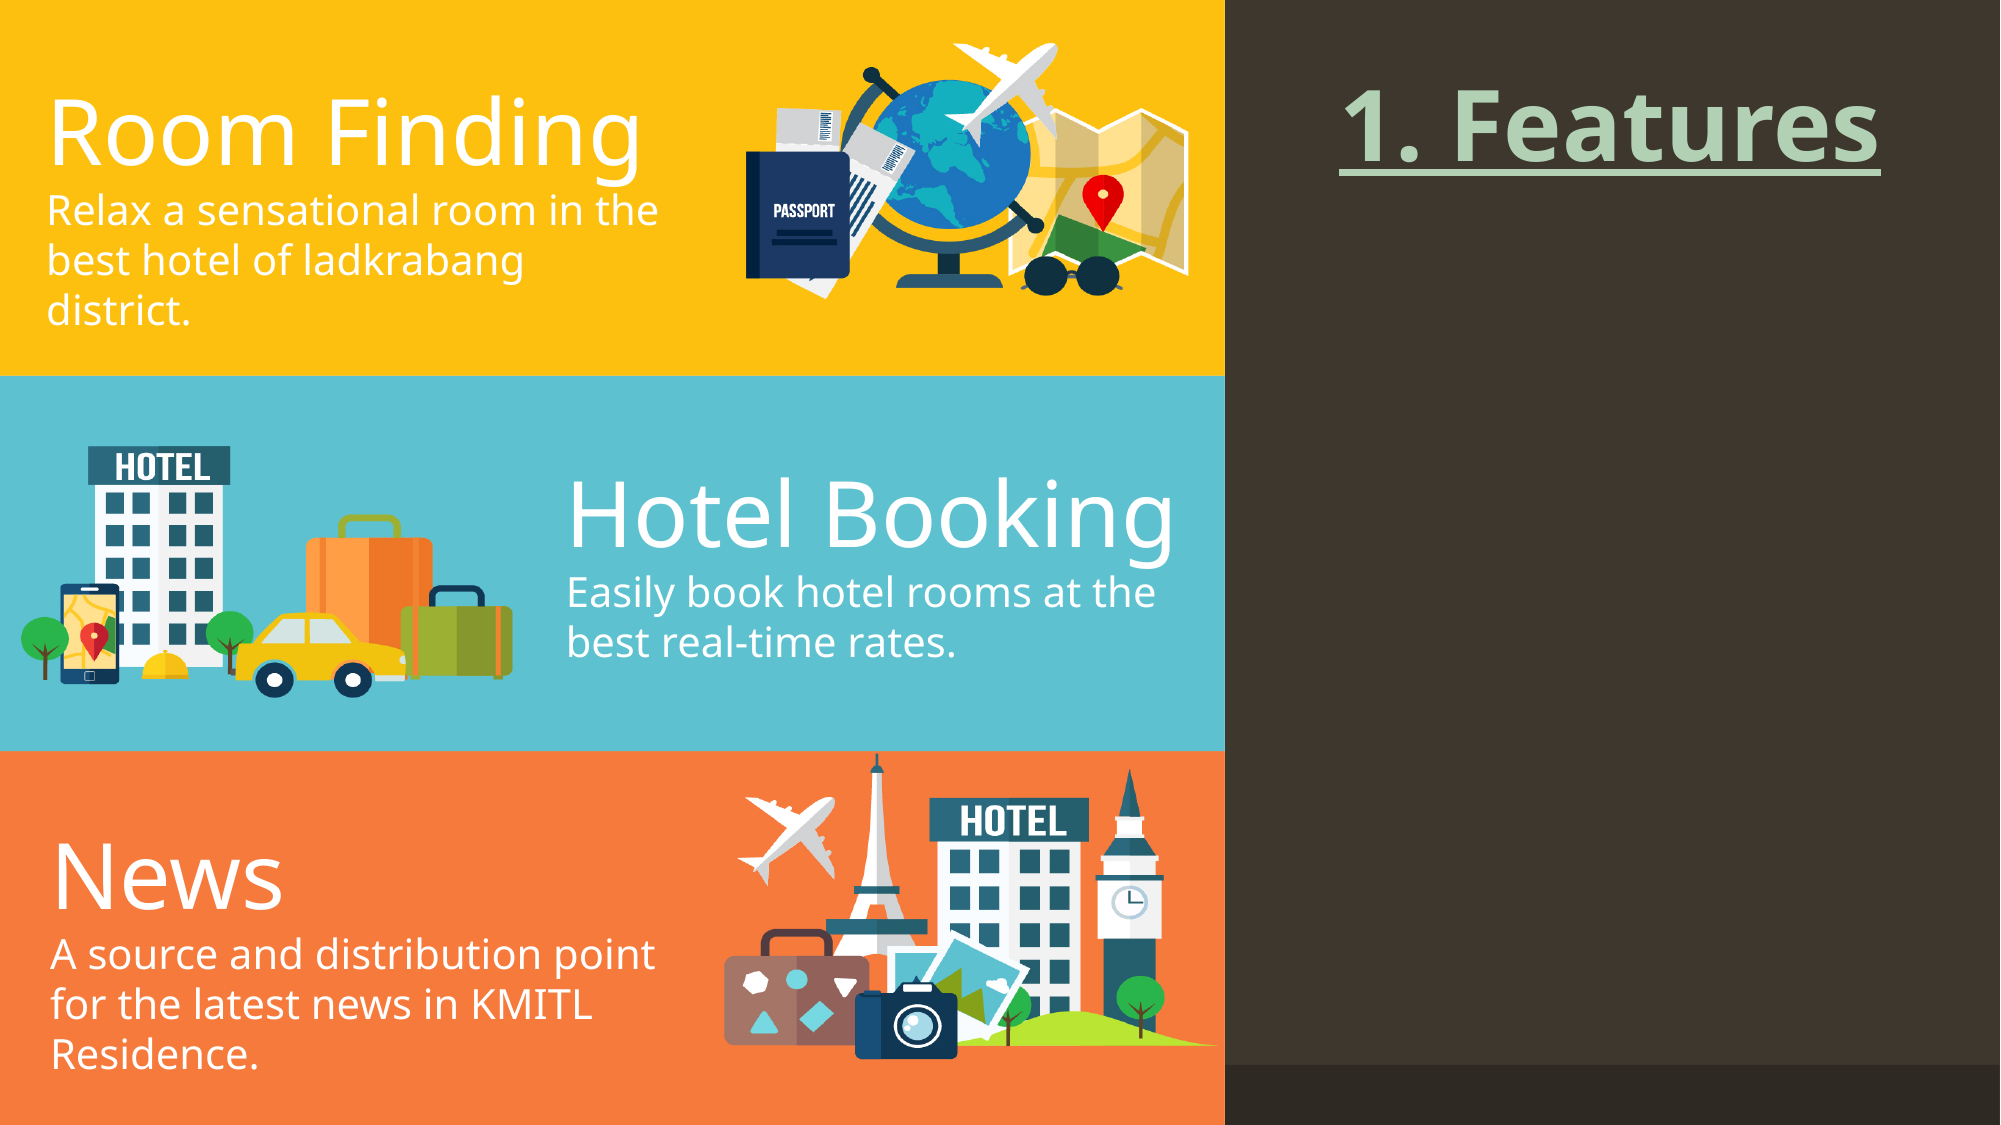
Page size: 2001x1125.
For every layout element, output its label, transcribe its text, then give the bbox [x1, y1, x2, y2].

title 1. Features [1271, 2, 1949, 191]
picture [0, 0, 1225, 1125]
